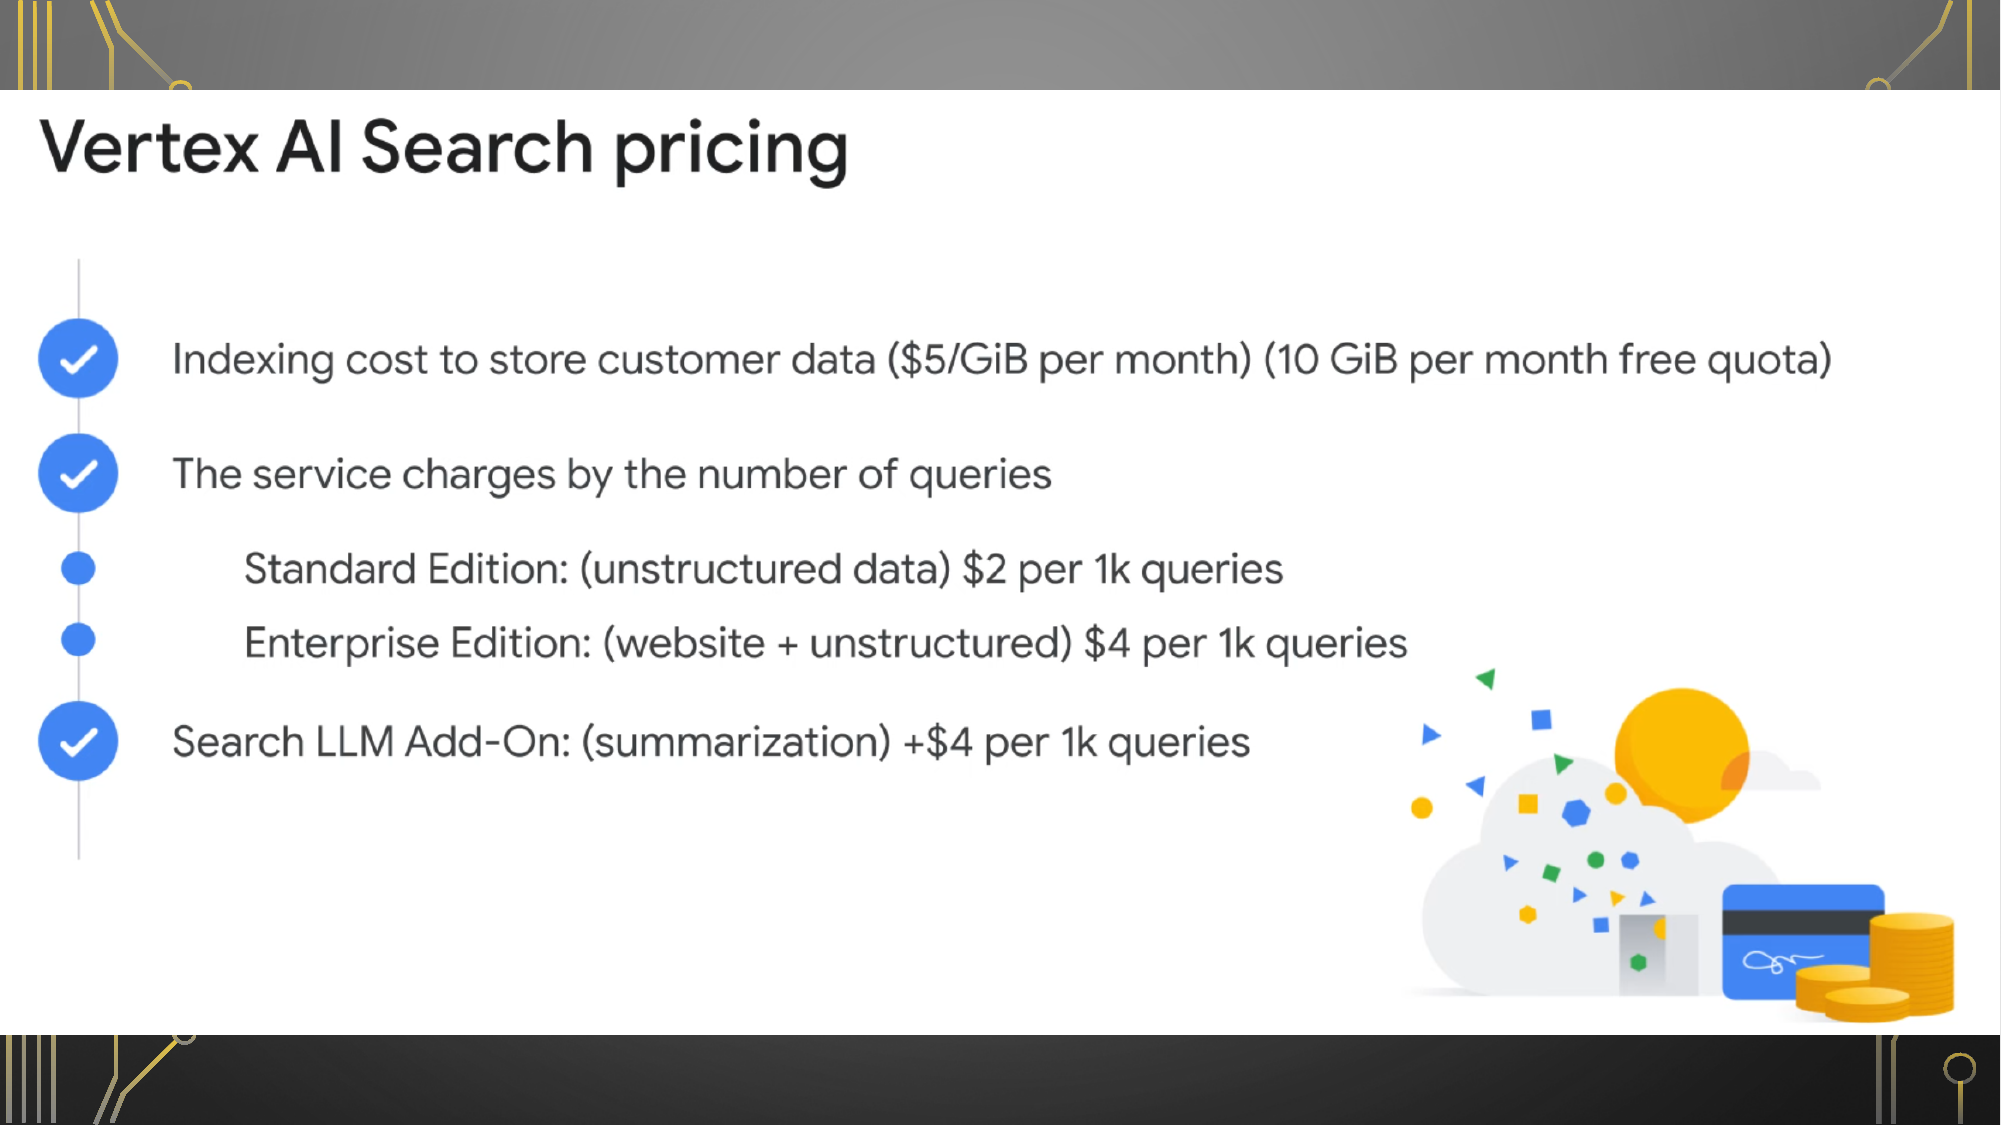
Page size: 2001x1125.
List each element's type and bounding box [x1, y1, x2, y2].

picture [0, 89, 2000, 1036]
